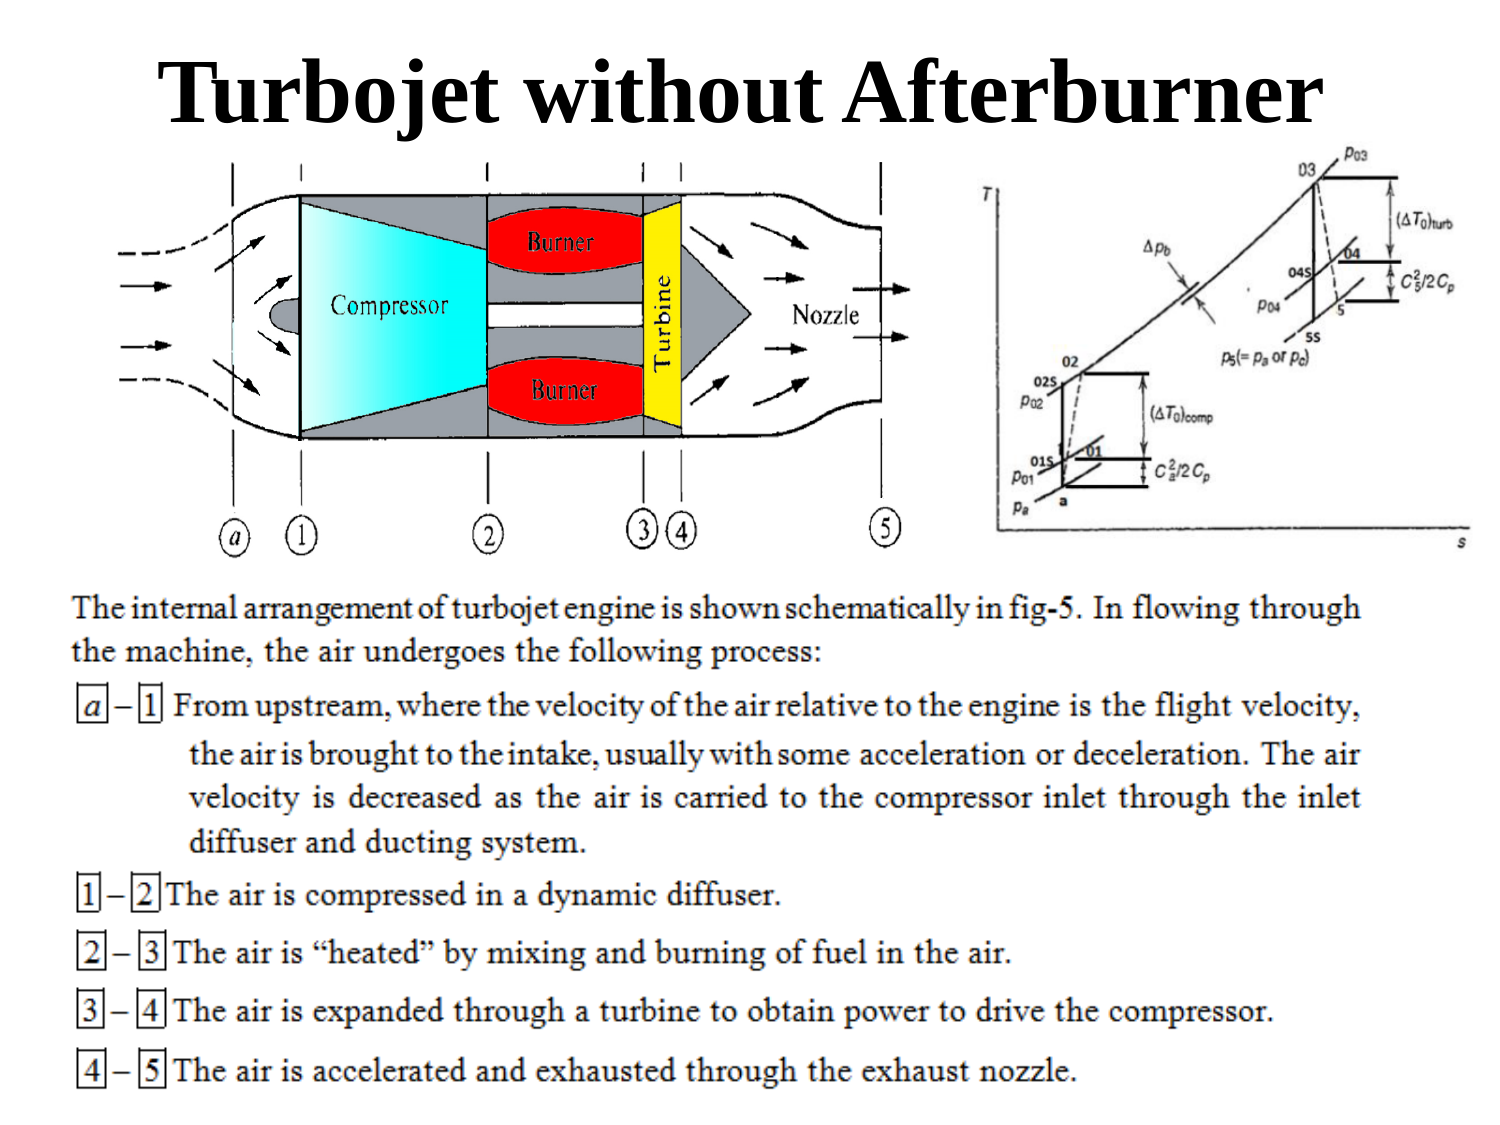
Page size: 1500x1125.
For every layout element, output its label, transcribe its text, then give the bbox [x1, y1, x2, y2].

picture [974, 137, 1475, 553]
picture [112, 162, 938, 563]
picture [62, 587, 1388, 1106]
text_box Turbojet without Afterburner [142, 23, 1342, 149]
